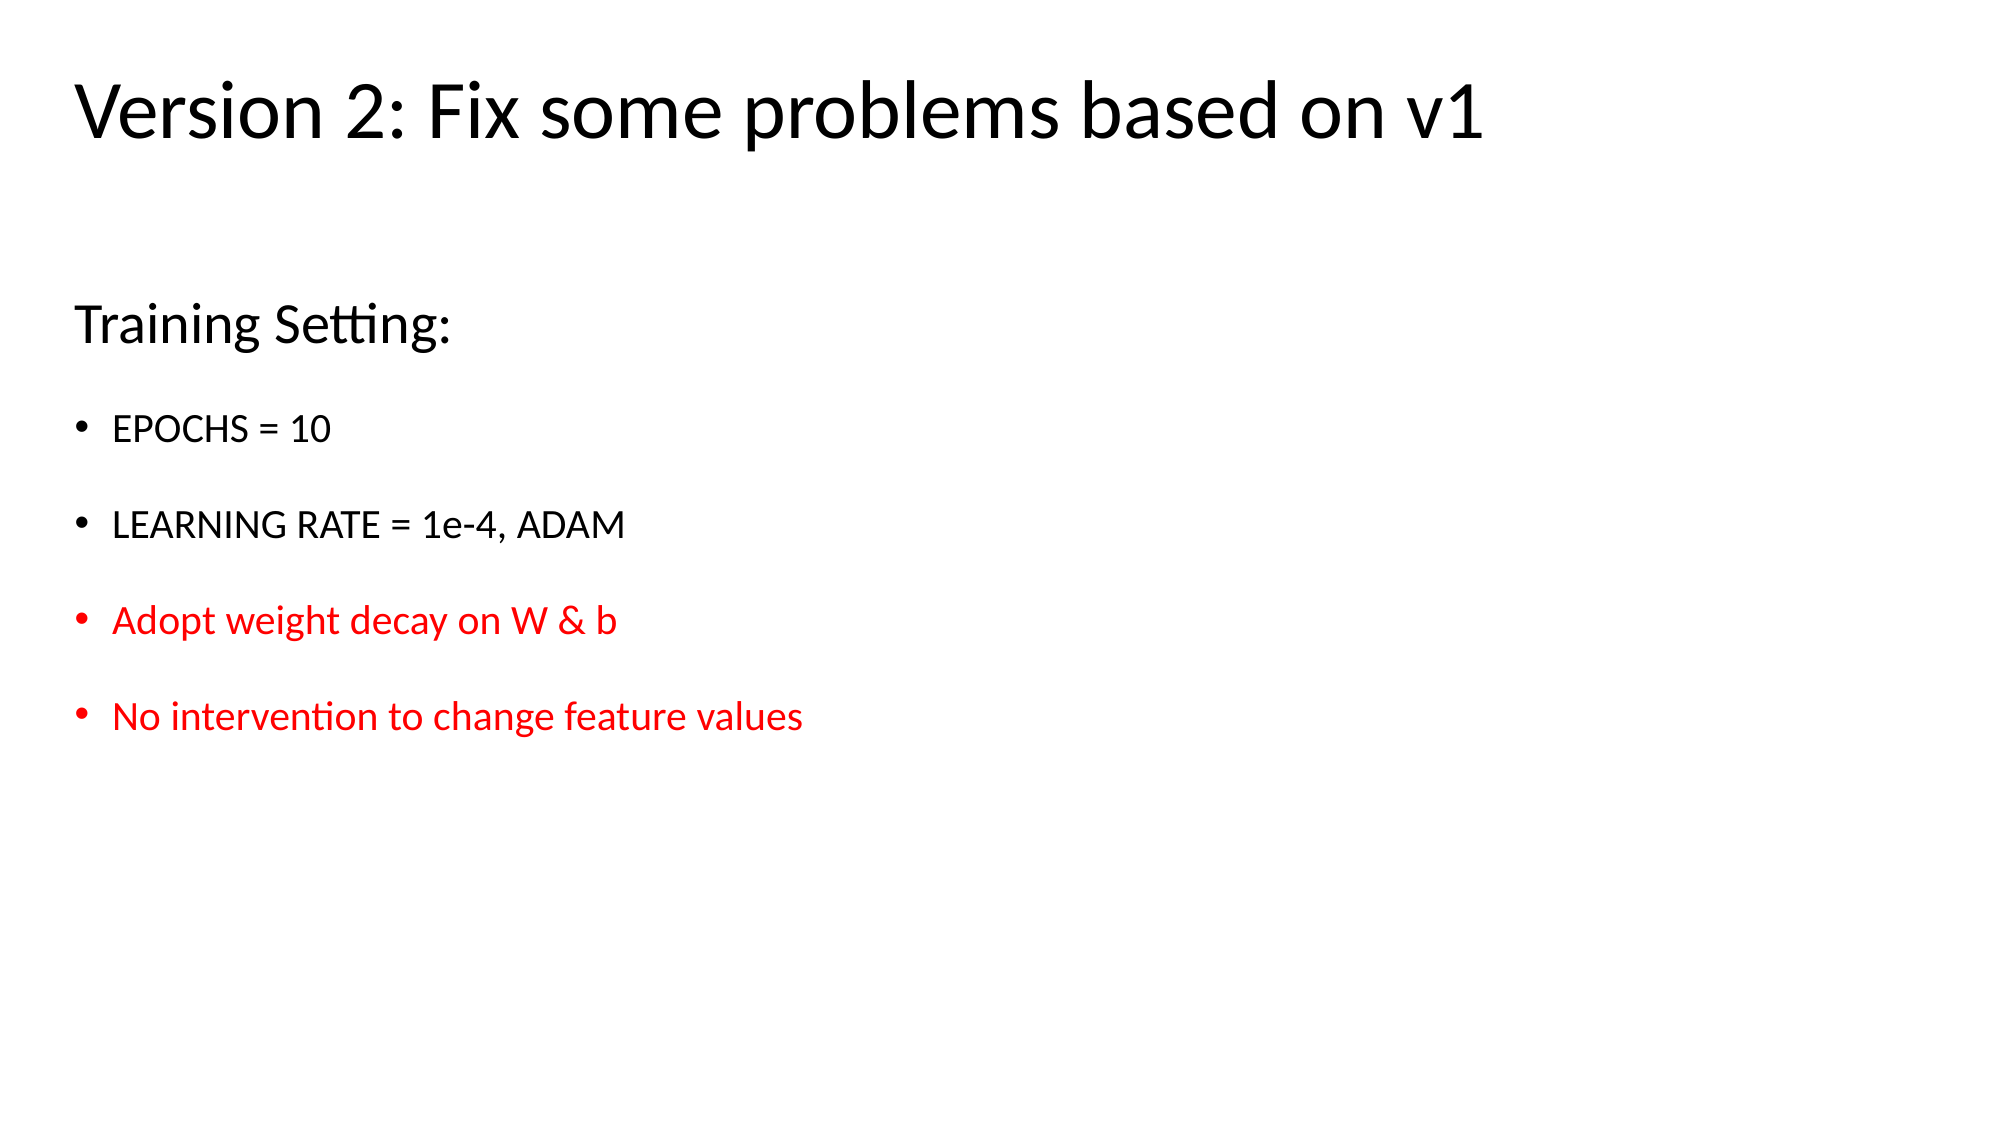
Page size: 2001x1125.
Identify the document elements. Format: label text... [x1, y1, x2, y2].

list Training Setting: EPOCHS = 10 LEARNING RATE = 1e-4, ADAM Adopt weight decay on W & b No intervention to change feature values [59, 242, 1966, 957]
title Version 2: Fix some problems based on v1 [59, 3, 1785, 221]
